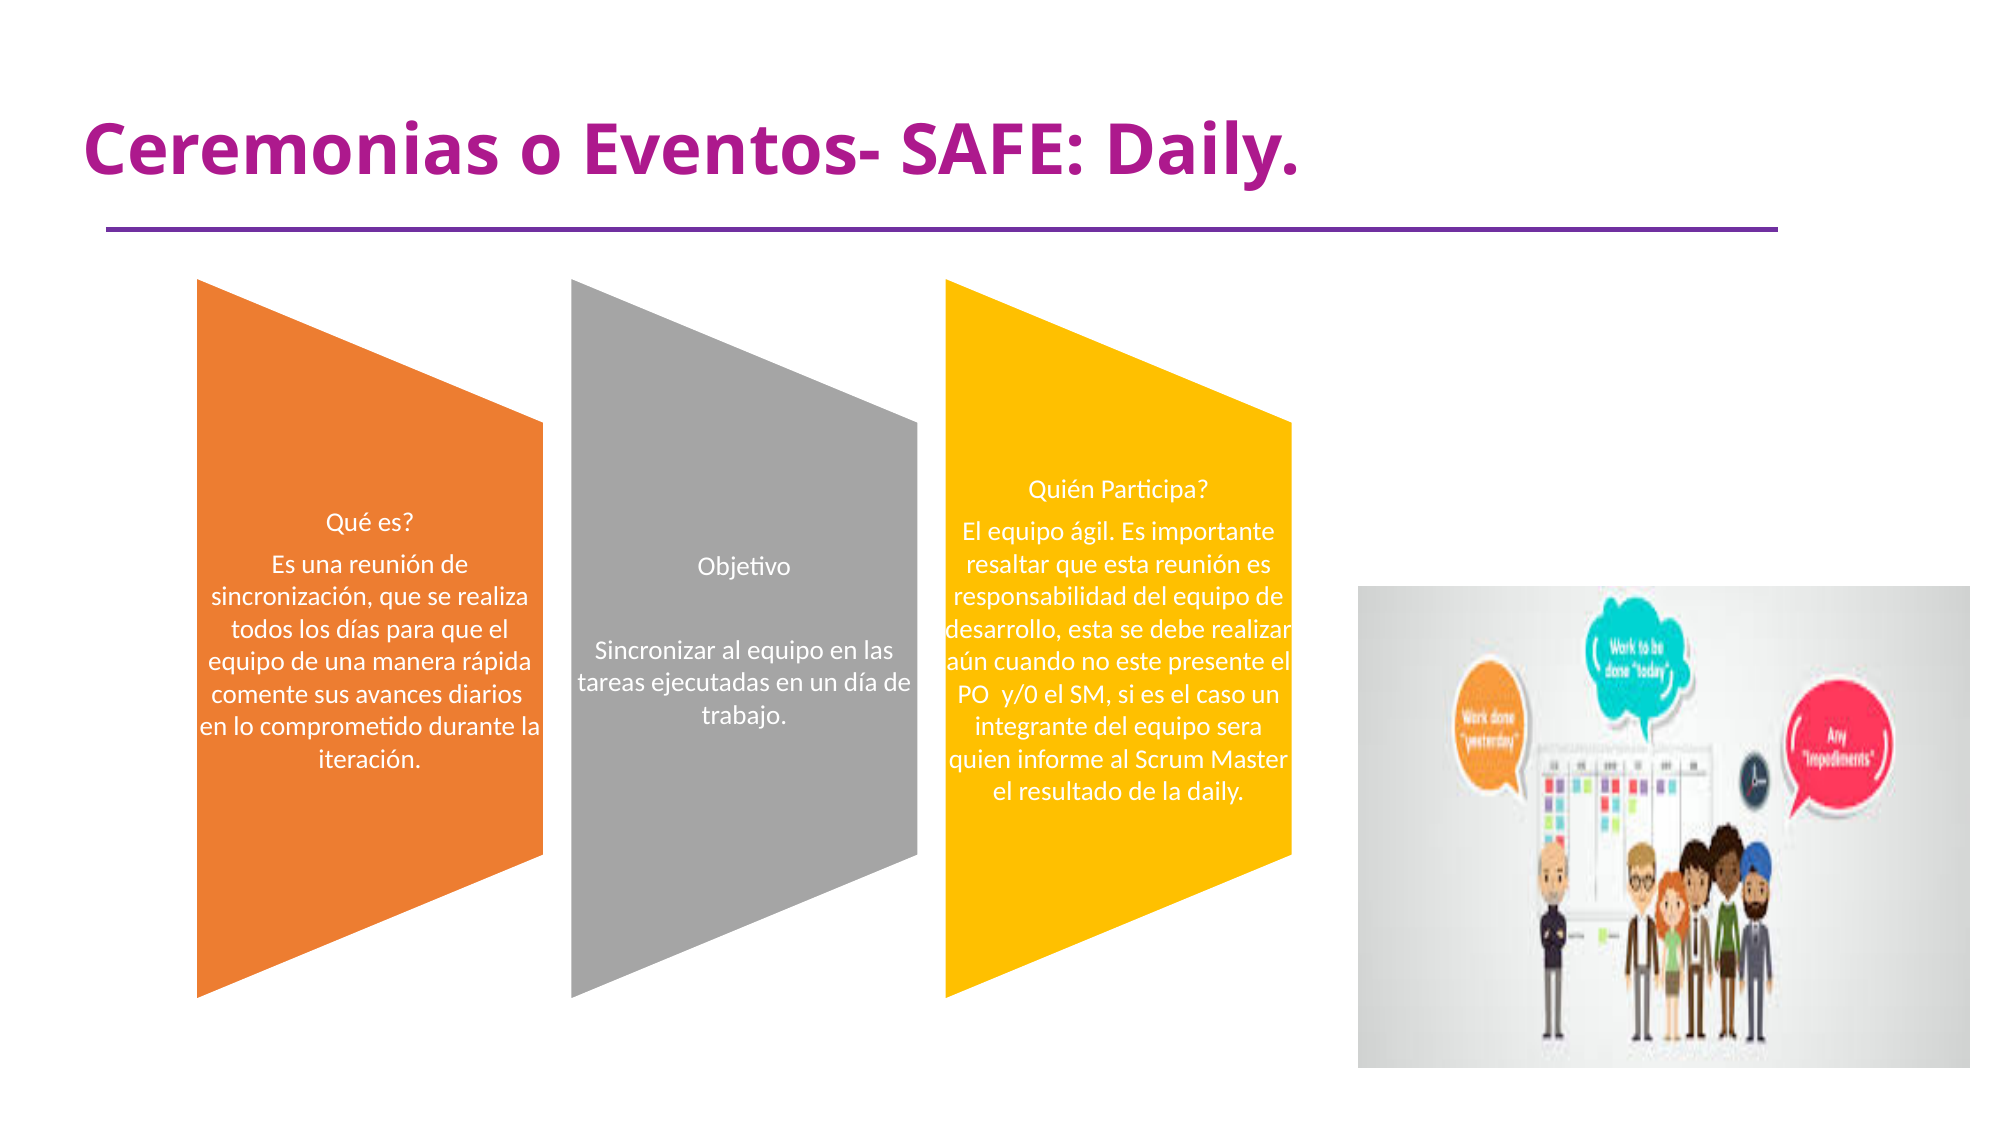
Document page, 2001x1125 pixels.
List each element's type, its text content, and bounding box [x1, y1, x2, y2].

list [1358, 586, 1970, 1068]
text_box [195, 277, 1293, 1000]
title [137, 59, 1863, 278]
text_box Ceremonias o Eventos- SAFE: Daily. [67, 105, 1817, 198]
